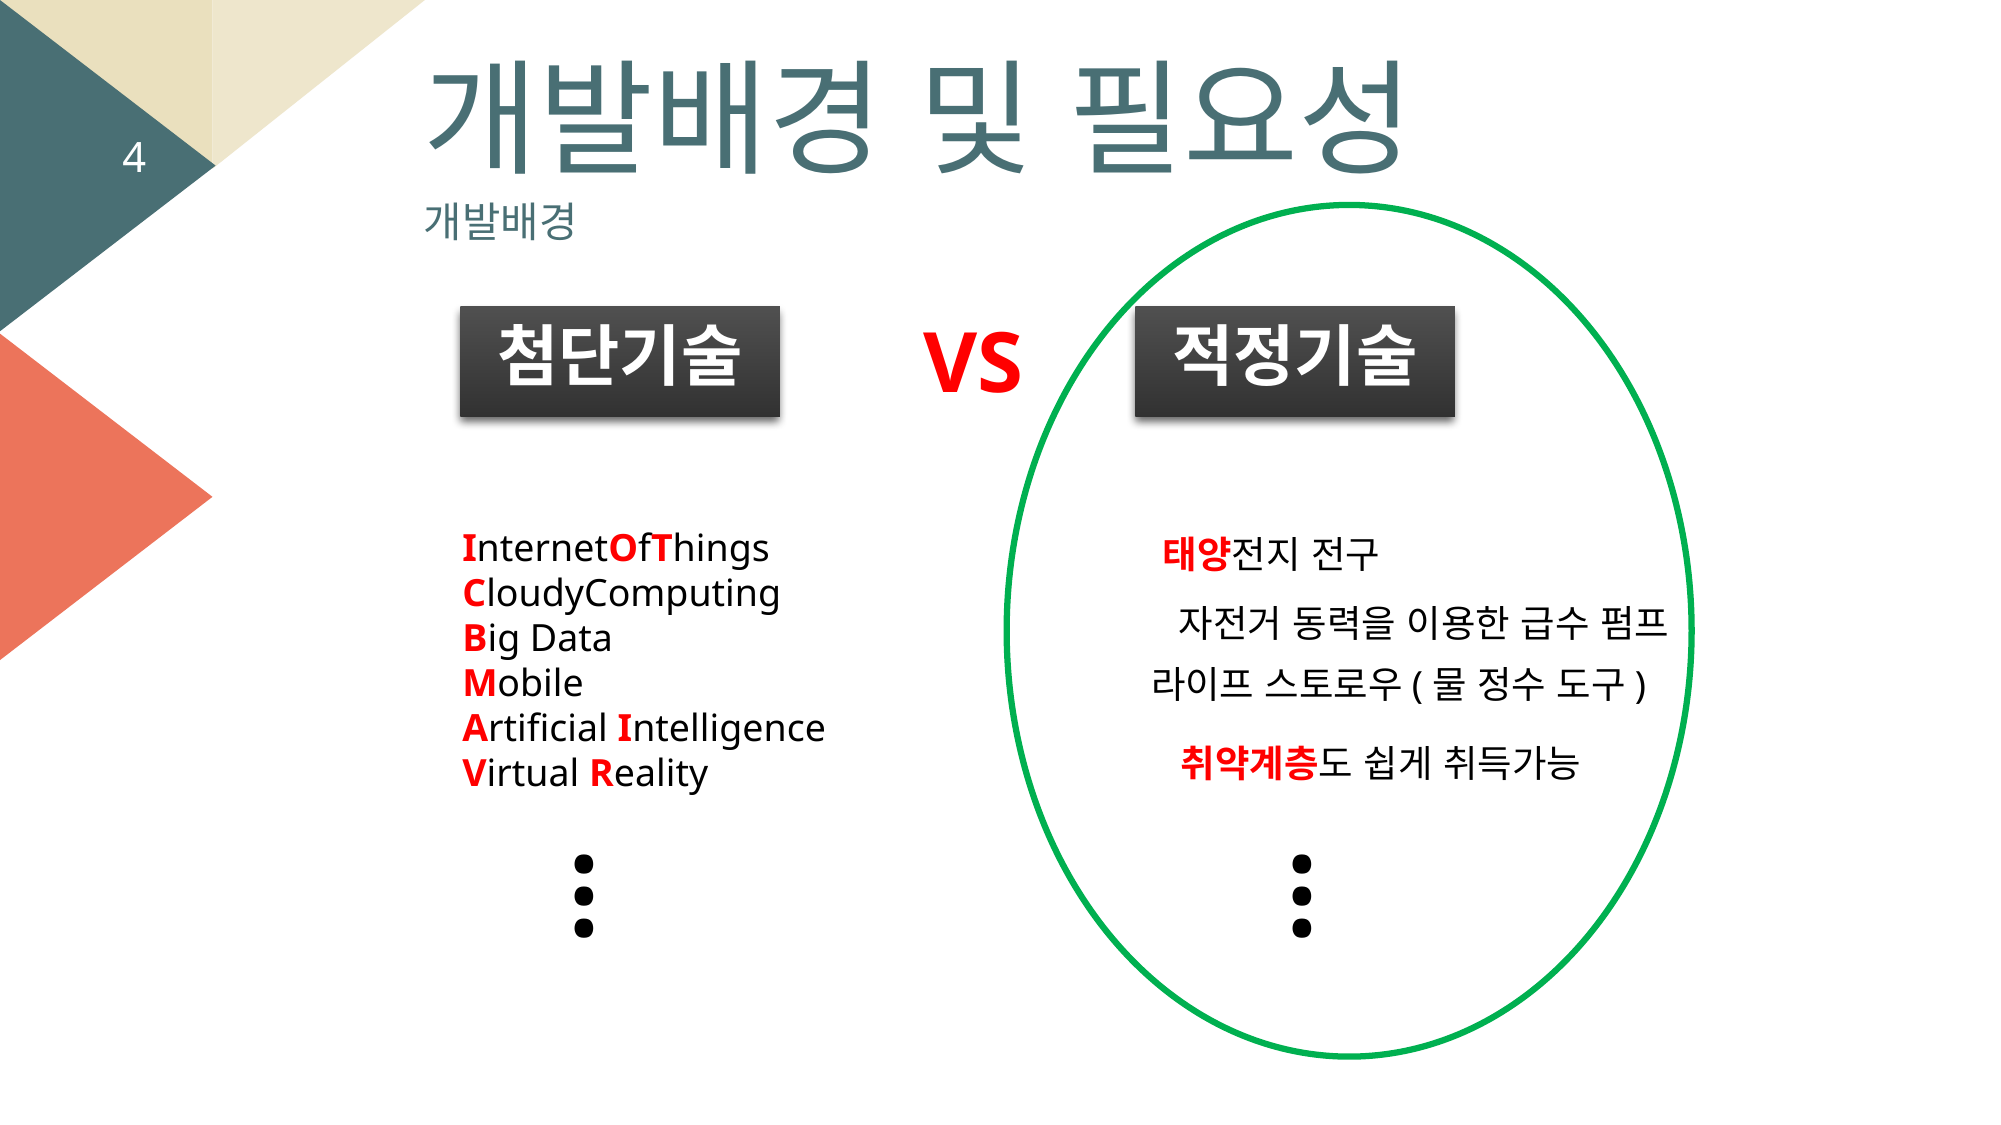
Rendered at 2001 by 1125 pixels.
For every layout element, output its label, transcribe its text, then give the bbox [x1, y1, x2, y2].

text_box 4 [65, 129, 162, 189]
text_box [453, 306, 836, 1002]
text_box 개발배경 및 필요성 [408, 49, 1710, 243]
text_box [1006, 204, 1795, 1057]
text_box VS [908, 301, 1006, 417]
text_box 개발배경 [408, 194, 929, 289]
